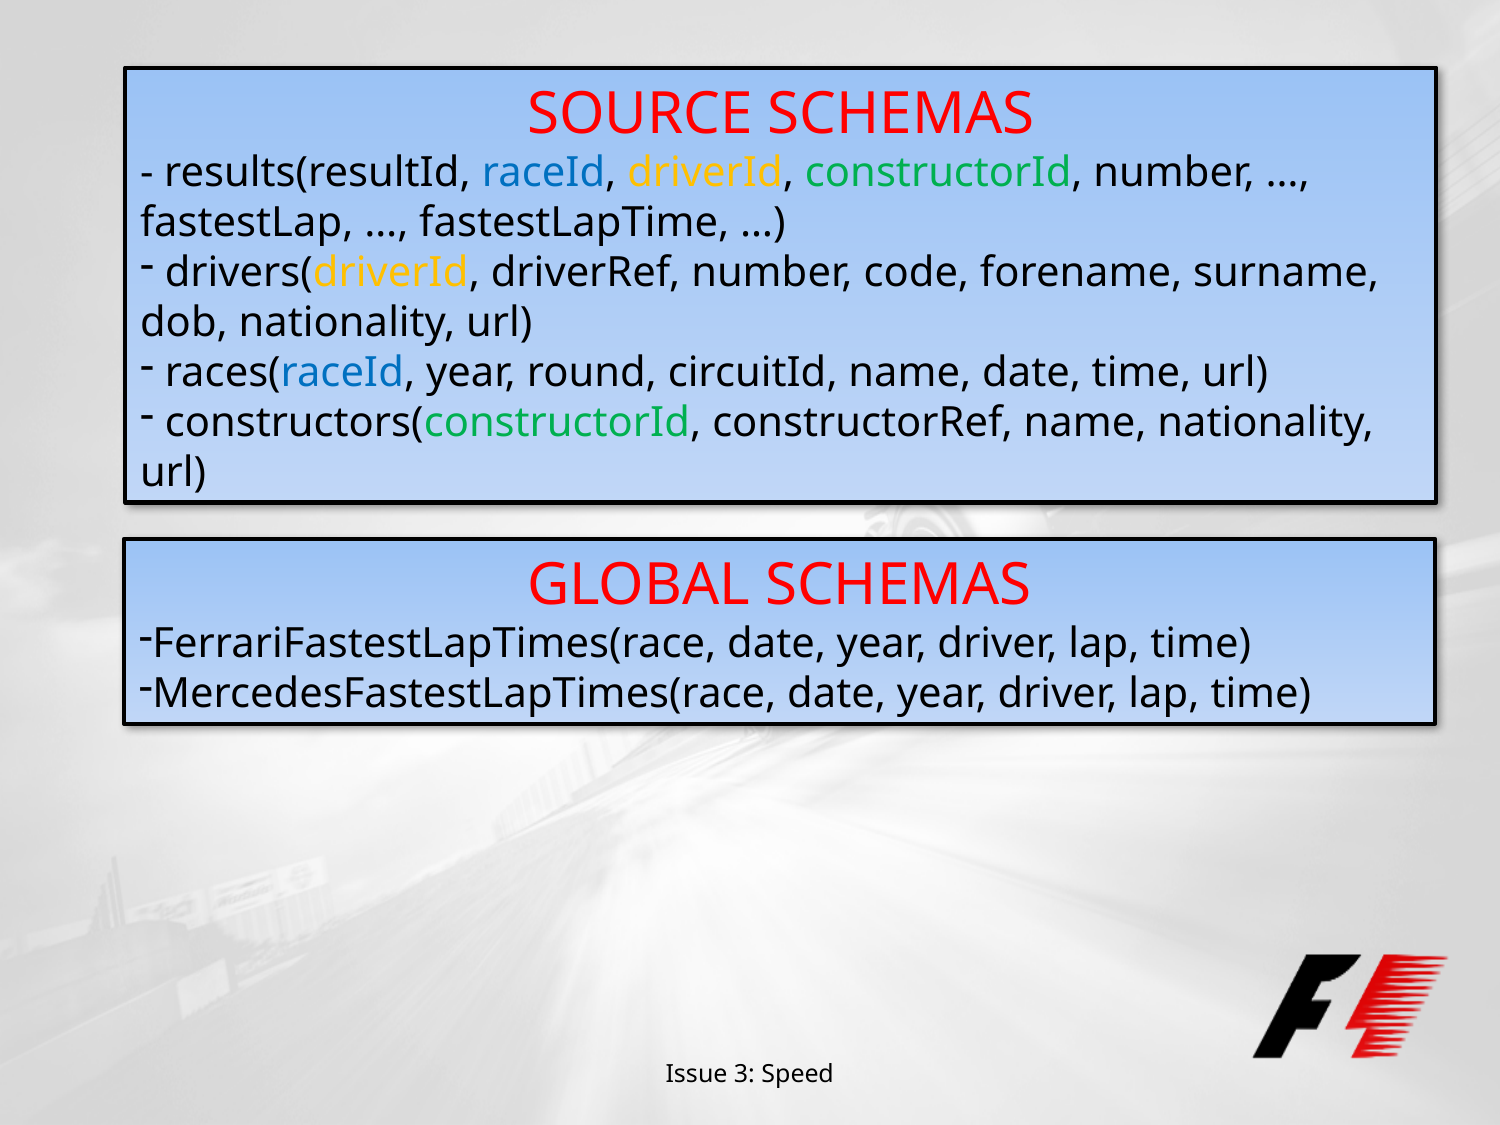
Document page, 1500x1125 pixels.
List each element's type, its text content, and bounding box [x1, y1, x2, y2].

footer Issue 3: Speed [496, 1042, 1004, 1103]
picture [0, 0, 1500, 1125]
text_box SOURCE SCHEMAS - results(resultId, raceId, driverId, constructorId, number, …, fastestLap, …, fastestLapTime, …) drivers(driverId, driverRef, number, code, forename, surname, dob, nationality, url) races(raceId, year, round, circuitId, name, date, time, url) constructors(constructorId, constructorRef, name, nationality, url) [125, 67, 1437, 503]
text_box GLOBAL SCHEMAS FerrariFastestLapTimes(race, date, year, driver, lap, time) MercedesFastestLapTimes(race, date, year, driver, lap, time) [123, 538, 1435, 724]
